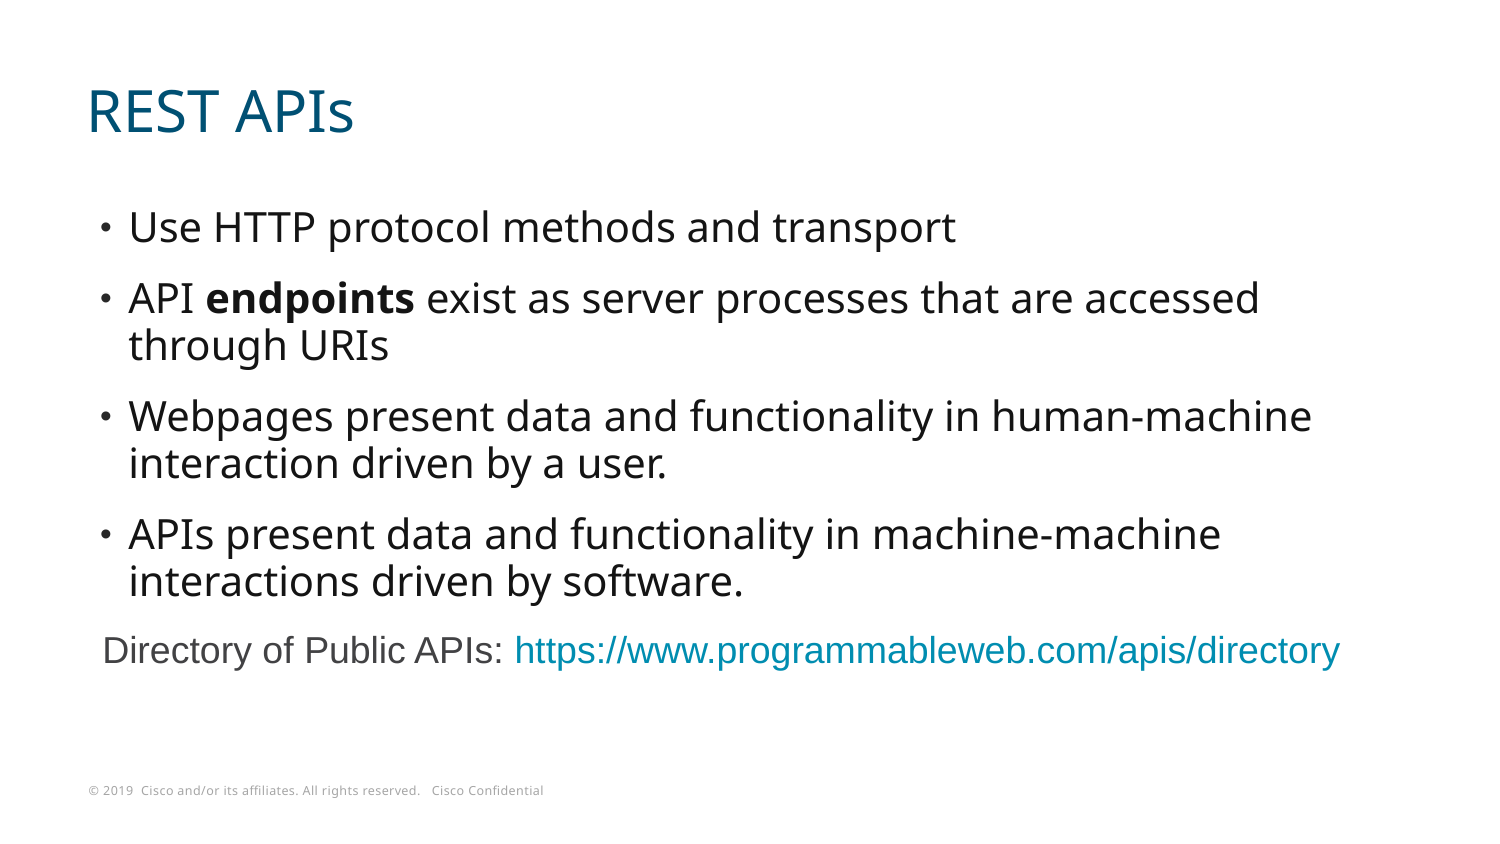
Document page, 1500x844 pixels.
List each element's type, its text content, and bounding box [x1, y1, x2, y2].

list Use HTTP protocol methods and transport API endpoints exist as server processes that are accessed through URIs Webpages present data and functionality in human-machine interaction driven by a user. APIs present data and functionality in machine-machine interactions driven by software. [75, 197, 1434, 754]
title REST APIs [71, 55, 1441, 176]
text_box Directory of Public APIs: https://www.programmableweb.com/apis/directory [87, 618, 1356, 679]
